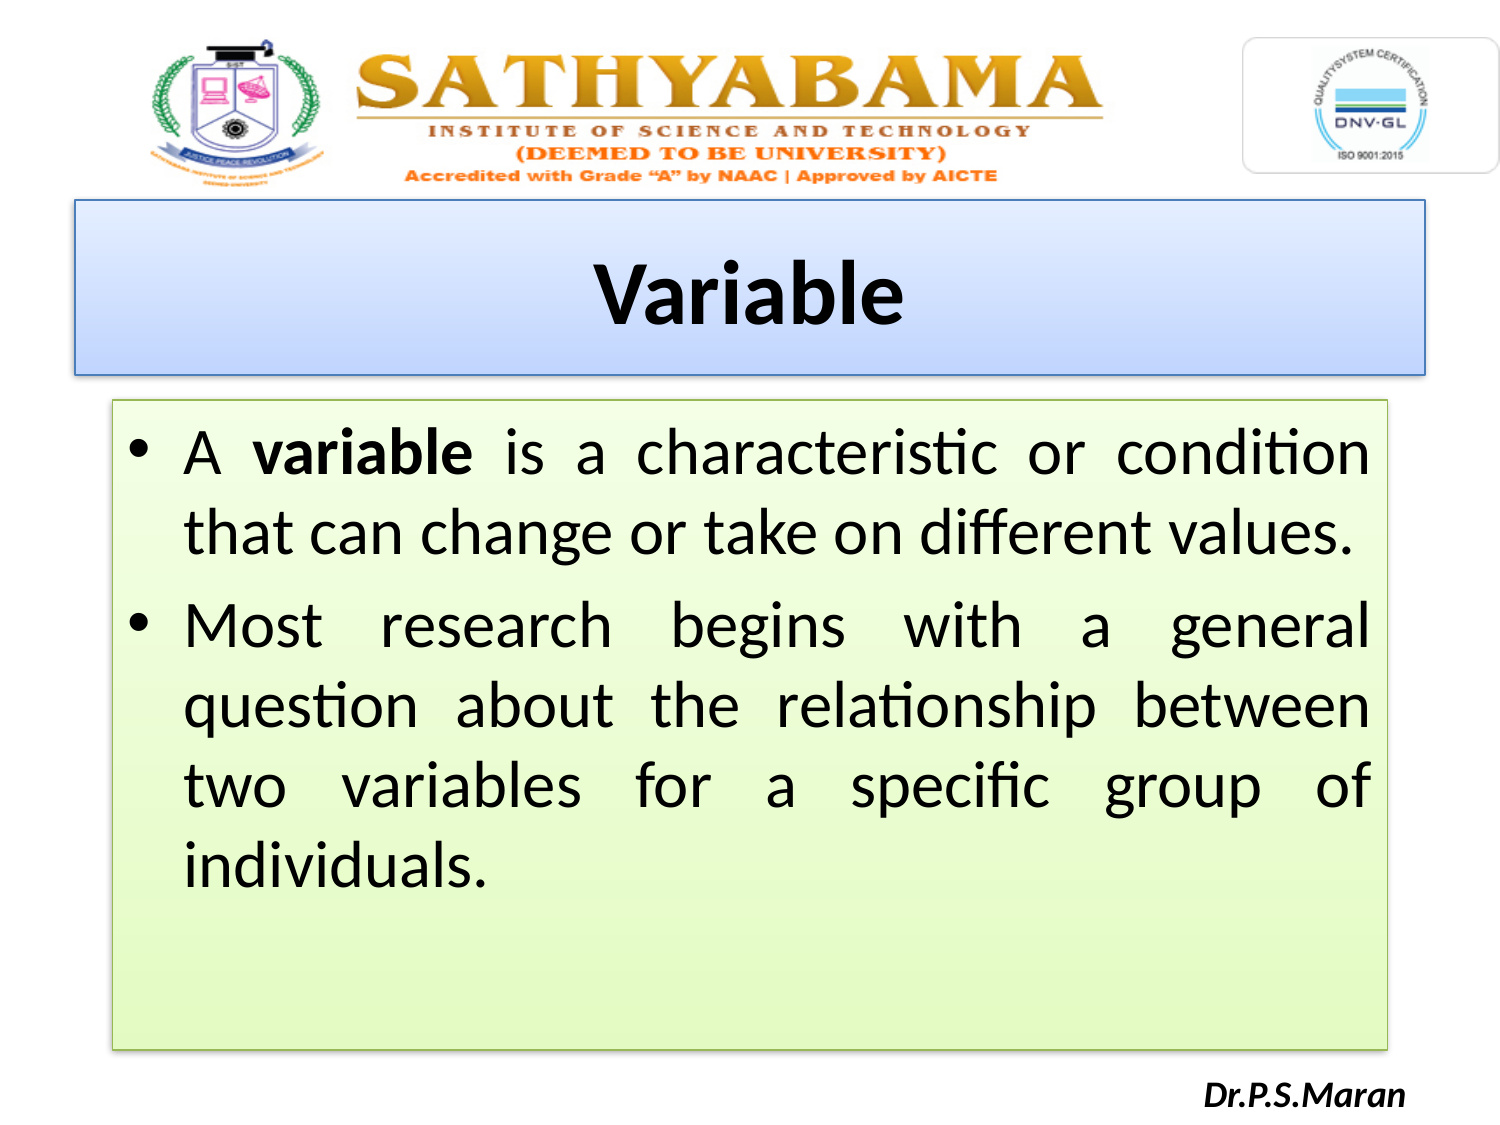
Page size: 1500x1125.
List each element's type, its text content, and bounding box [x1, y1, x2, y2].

text_box A variable is a characteristic or condition that can change or take on different values. Most research begins with a general question about the relationship between two variables for a specific group of individuals. [112, 399, 1388, 1051]
picture [1242, 37, 1500, 174]
picture [137, 37, 1238, 188]
text_box Variable [74, 199, 1426, 376]
